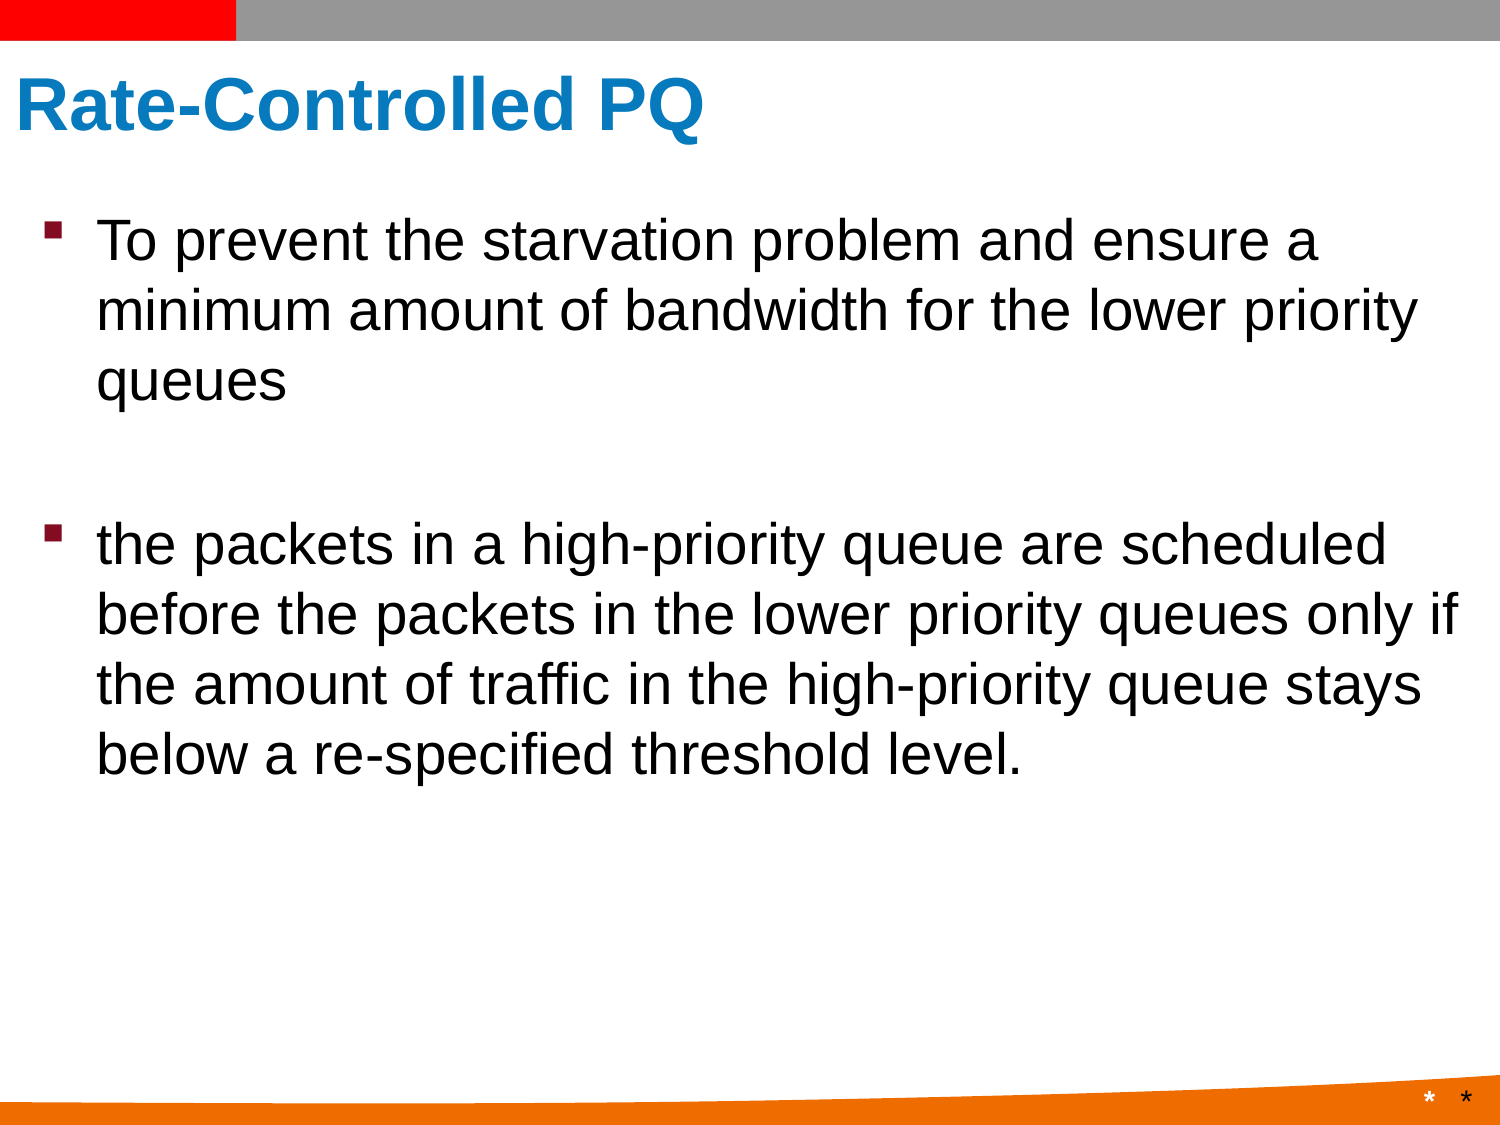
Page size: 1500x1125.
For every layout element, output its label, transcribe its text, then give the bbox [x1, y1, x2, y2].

slide_number * [1137, 1074, 1488, 1116]
list To prevent the starvation problem and ensure a minimum amount of bandwidth for the lower priority queues the packets in a high-priority queue are scheduled before the packets in the lower priority queues only if the amount of traffic in the high-priority queue stays below a re-specified threshold level. [24, 194, 1488, 1059]
title Rate-Controlled PQ [0, 47, 1463, 252]
